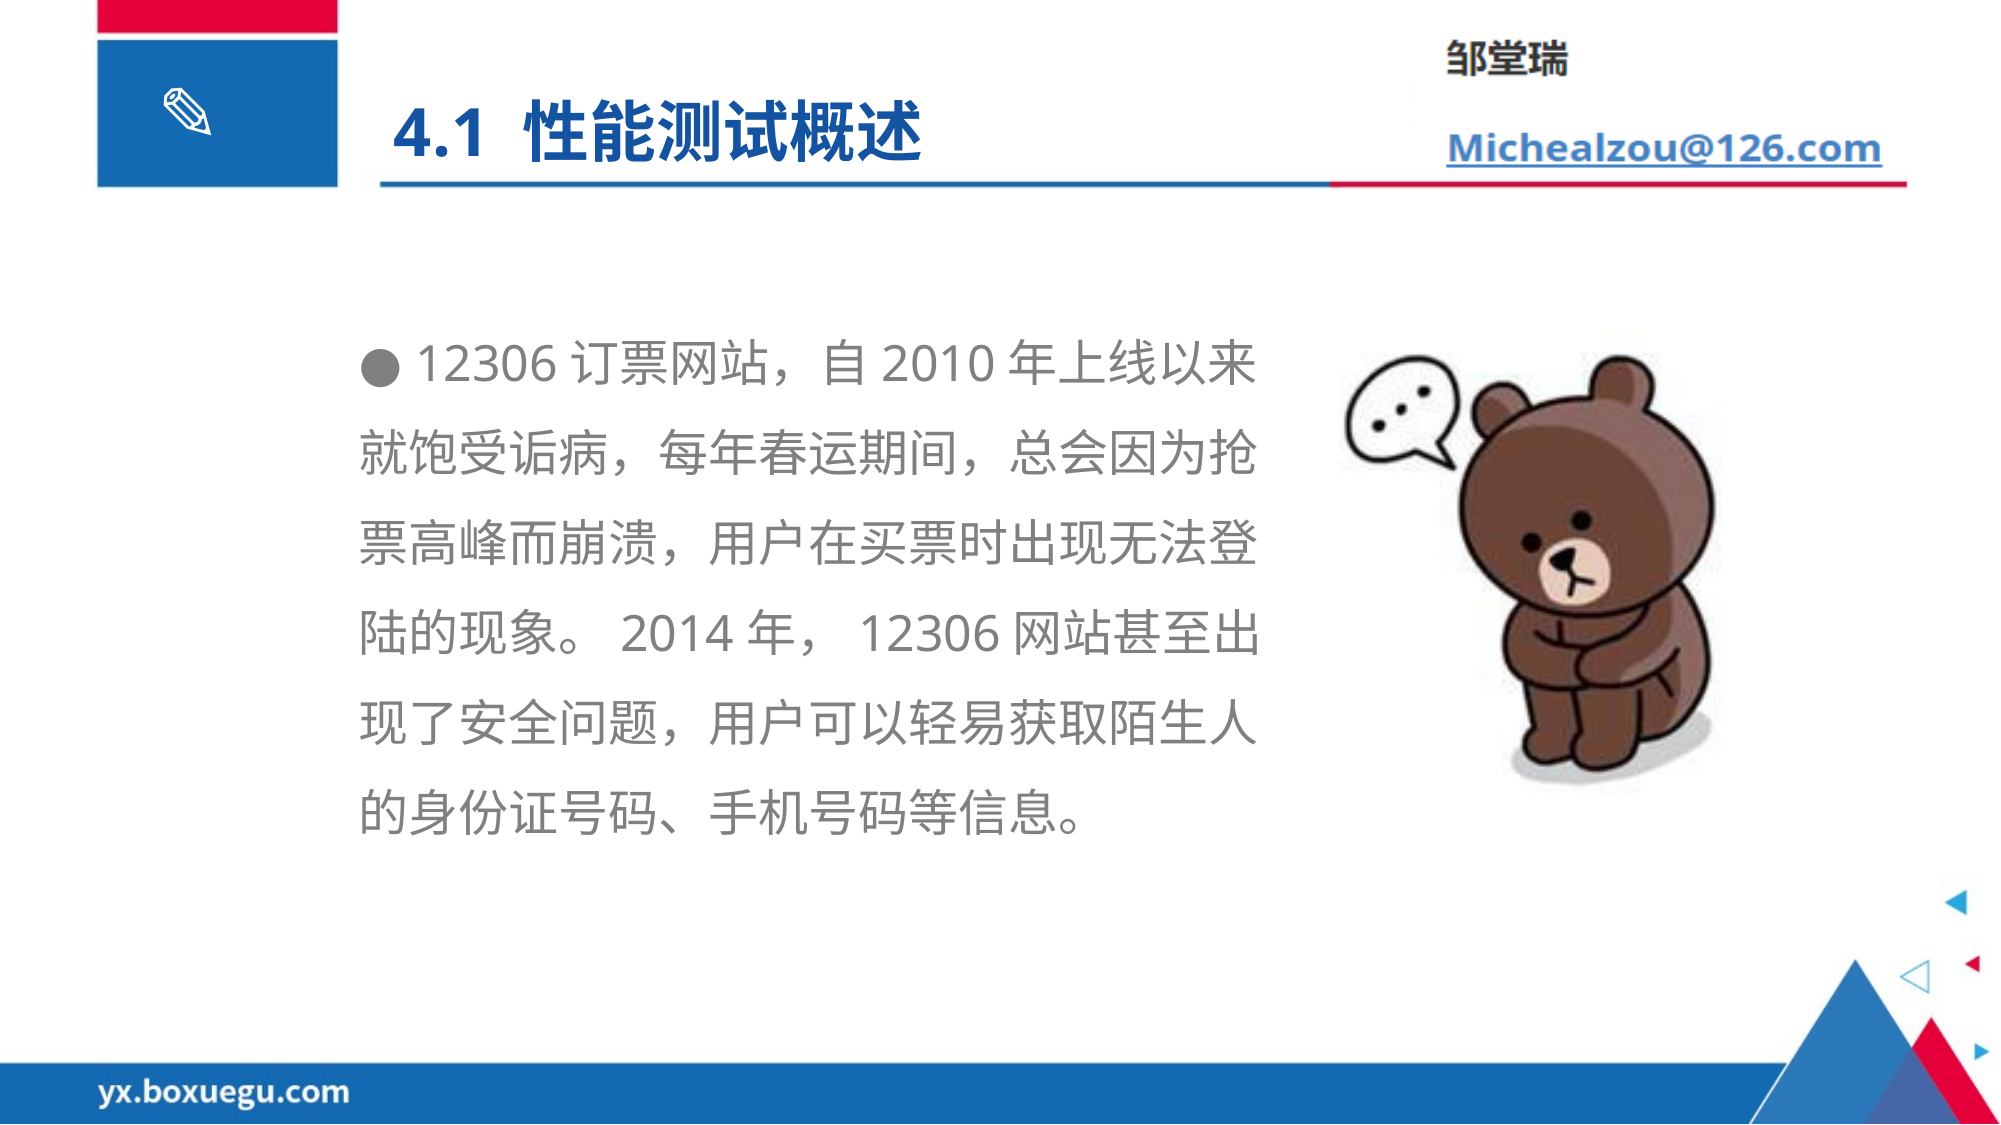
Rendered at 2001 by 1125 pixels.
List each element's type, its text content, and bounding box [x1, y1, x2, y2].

picture [0, 0, 2000, 1124]
text_box ● 12306订票网站，自2010年上线以来就饱受诟病，每年春运期间，总会因为抢票高峰而崩溃，用户在买票时出现无法登陆的现象。2014年，12306网站甚至出现了安全问题，用户可以轻易获取陌生人的身份证号码、手机号码等信息。 [343, 293, 1301, 899]
text_box 4.1 性能测试概述 [379, 82, 1139, 177]
